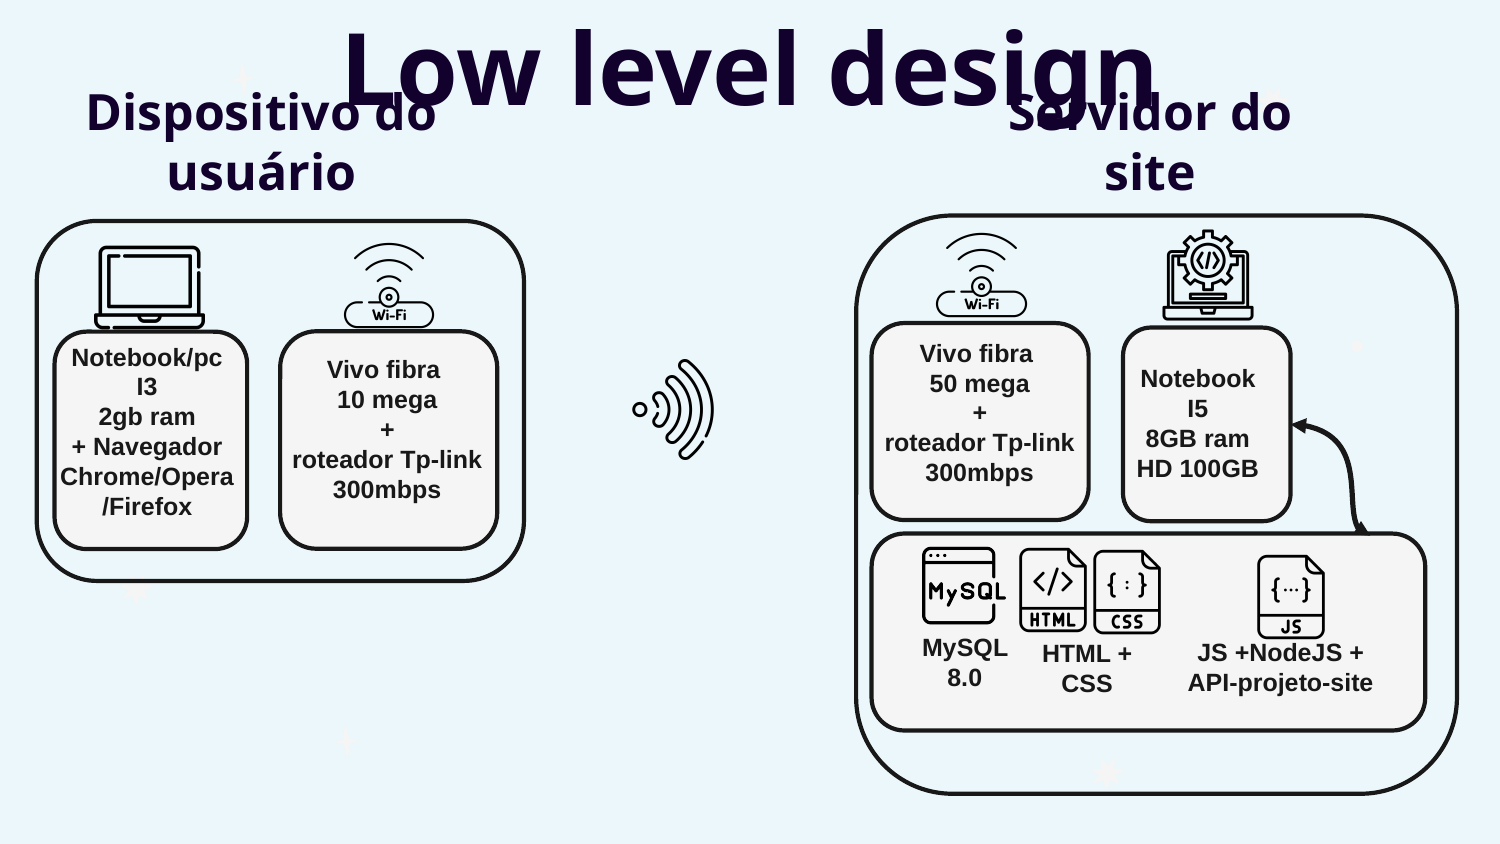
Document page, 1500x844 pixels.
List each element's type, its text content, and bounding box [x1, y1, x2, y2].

text_box MySQL 8.0 [901, 633, 1023, 706]
text_box Servidor do site [953, 142, 1348, 216]
text_box [1121, 325, 1293, 524]
picture [1160, 228, 1255, 323]
picture [623, 359, 723, 460]
text_box Notebook/pc I3 2gb ram + Navegador Chrome/Opera/Firefox [42, 463, 252, 536]
text_box [869, 531, 1428, 733]
picture [935, 229, 1028, 321]
text_box Low level design [0, 0, 1500, 141]
text_box Dispositivo do usuário [64, 142, 459, 216]
picture [93, 232, 205, 343]
picture [1008, 545, 1172, 637]
text_box HTML + CSS [1023, 643, 1151, 713]
text_box [34, 218, 527, 584]
text_box [872, 502, 1088, 523]
text_box [854, 213, 1460, 796]
text_box Vivo fibra 10 mega + roteador Tp-link 300mbps [263, 300, 511, 519]
text_box JS +NodeJS + API-projeto-site [1146, 639, 1415, 712]
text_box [1290, 424, 1371, 536]
text_box Notebook I5 8GB ram HD 100GB [1121, 345, 1275, 498]
text_box Vivo fibra 50 mega + roteador Tp-link 300mbps [856, 283, 1104, 502]
picture [921, 543, 1006, 628]
picture [1246, 552, 1336, 642]
picture [343, 239, 436, 332]
